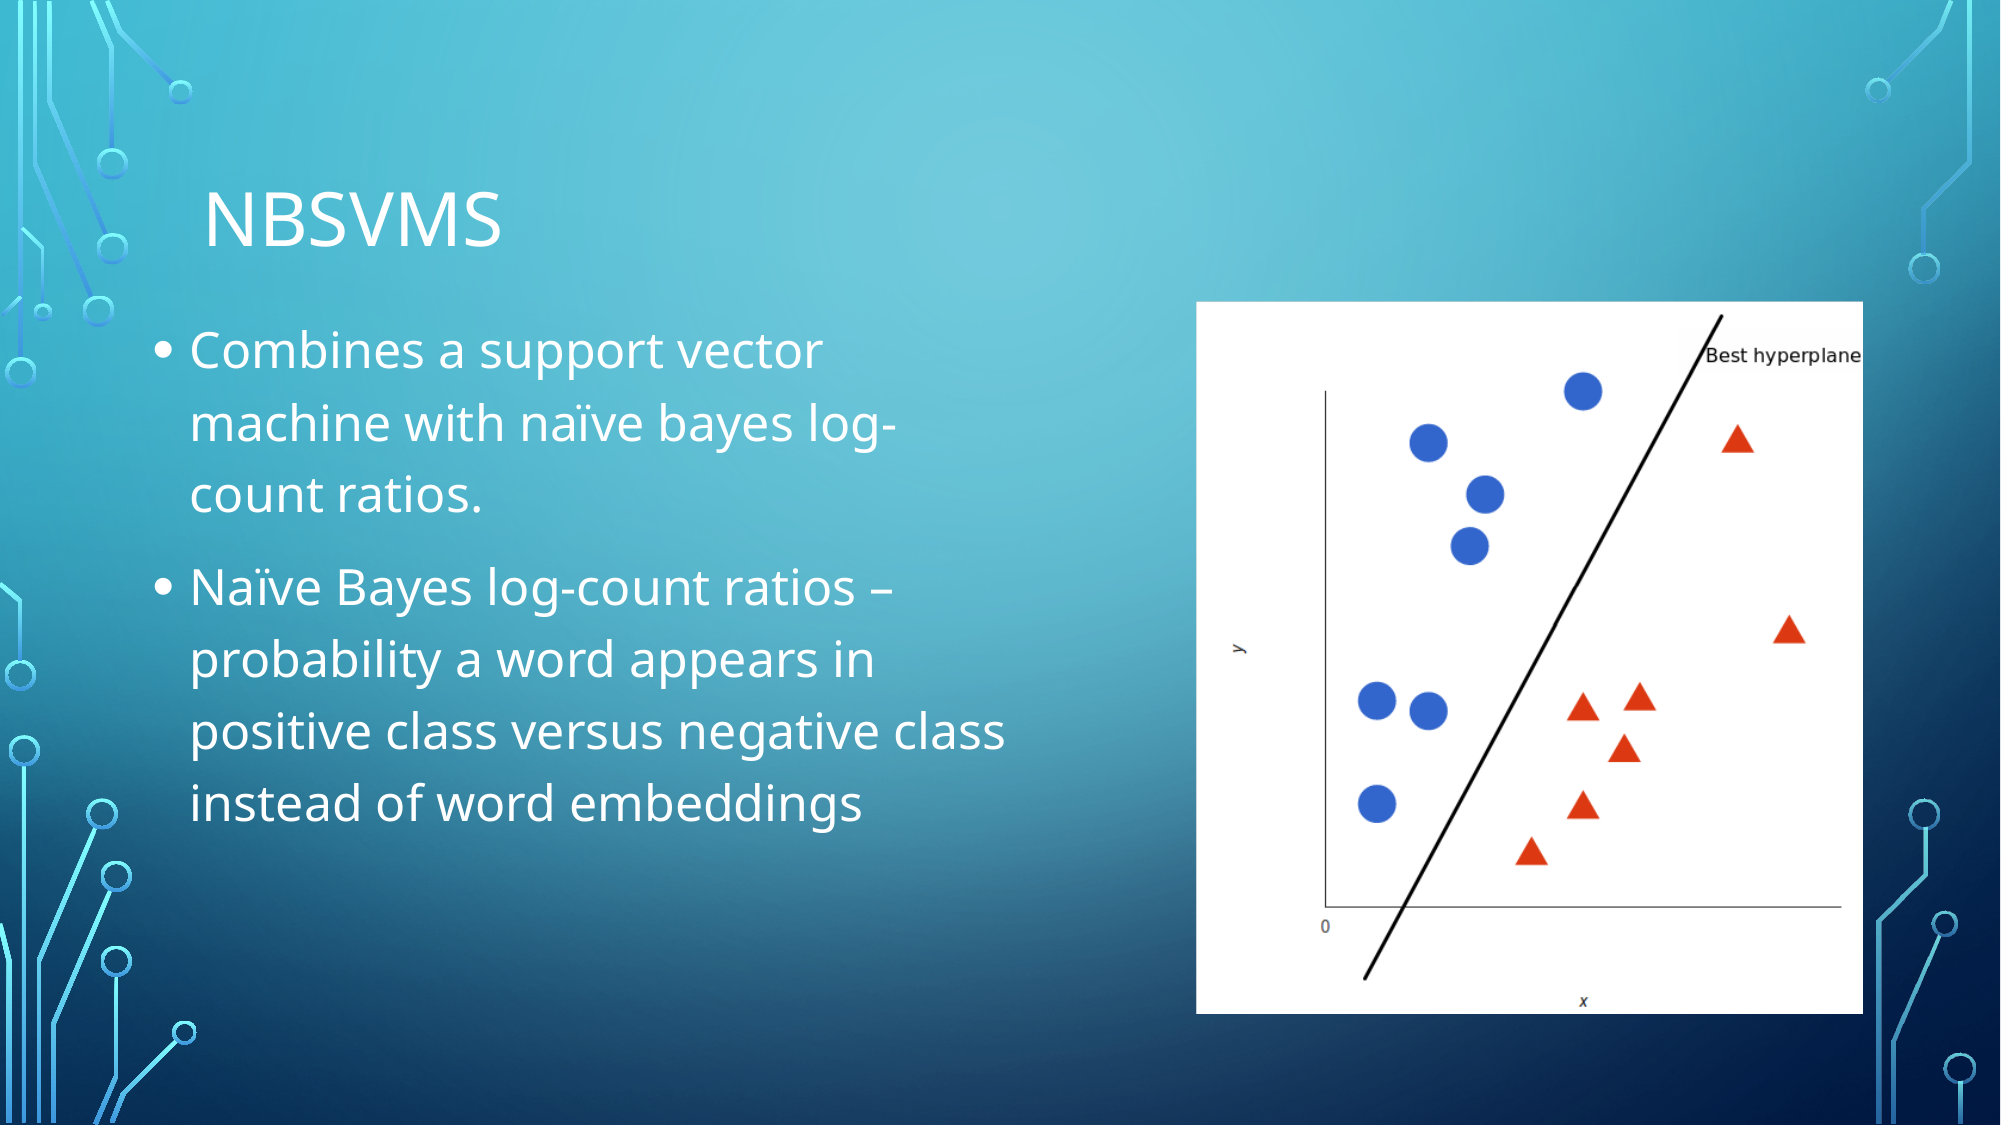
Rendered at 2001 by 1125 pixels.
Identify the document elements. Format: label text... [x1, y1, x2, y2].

list Combines a support vector machine with naïve bayes log-count ratios. Naïve Bayes log-count ratios – probability a word appears in positive class versus negative class instead of word embeddings [137, 299, 1043, 1014]
title NBSVMs [187, 101, 1813, 344]
picture [1194, 299, 1863, 1014]
